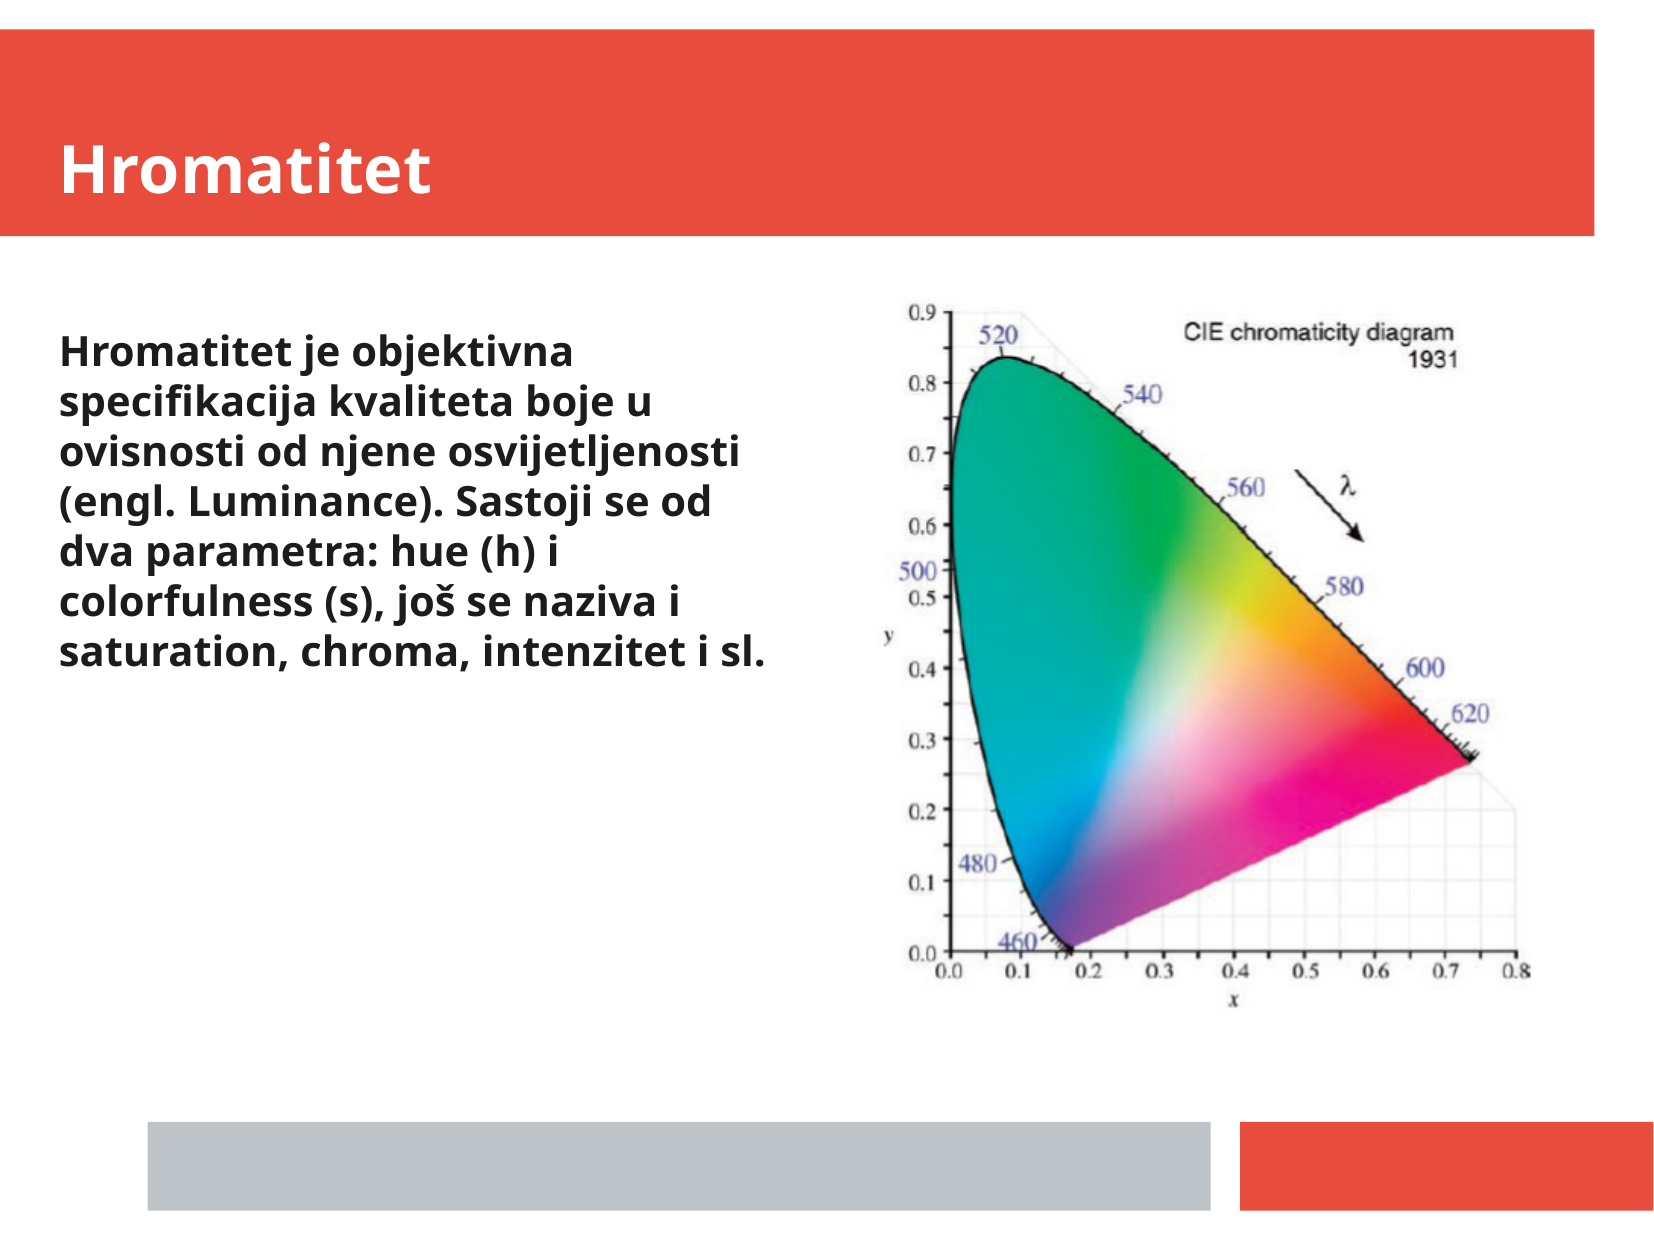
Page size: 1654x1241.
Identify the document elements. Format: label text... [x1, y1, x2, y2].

text_box Hromatitet je objektivna specifikacija kvaliteta boje u ovisnosti od njene osvijetljenosti (engl. Luminance). Sastoji se od dva parametra: hue (h) i colorfulness (s), još se naziva i saturation, chroma, intenzitet i sl. [59, 324, 794, 1093]
picture [839, 284, 1576, 1023]
text_box Hromatitet [58, 58, 1595, 207]
